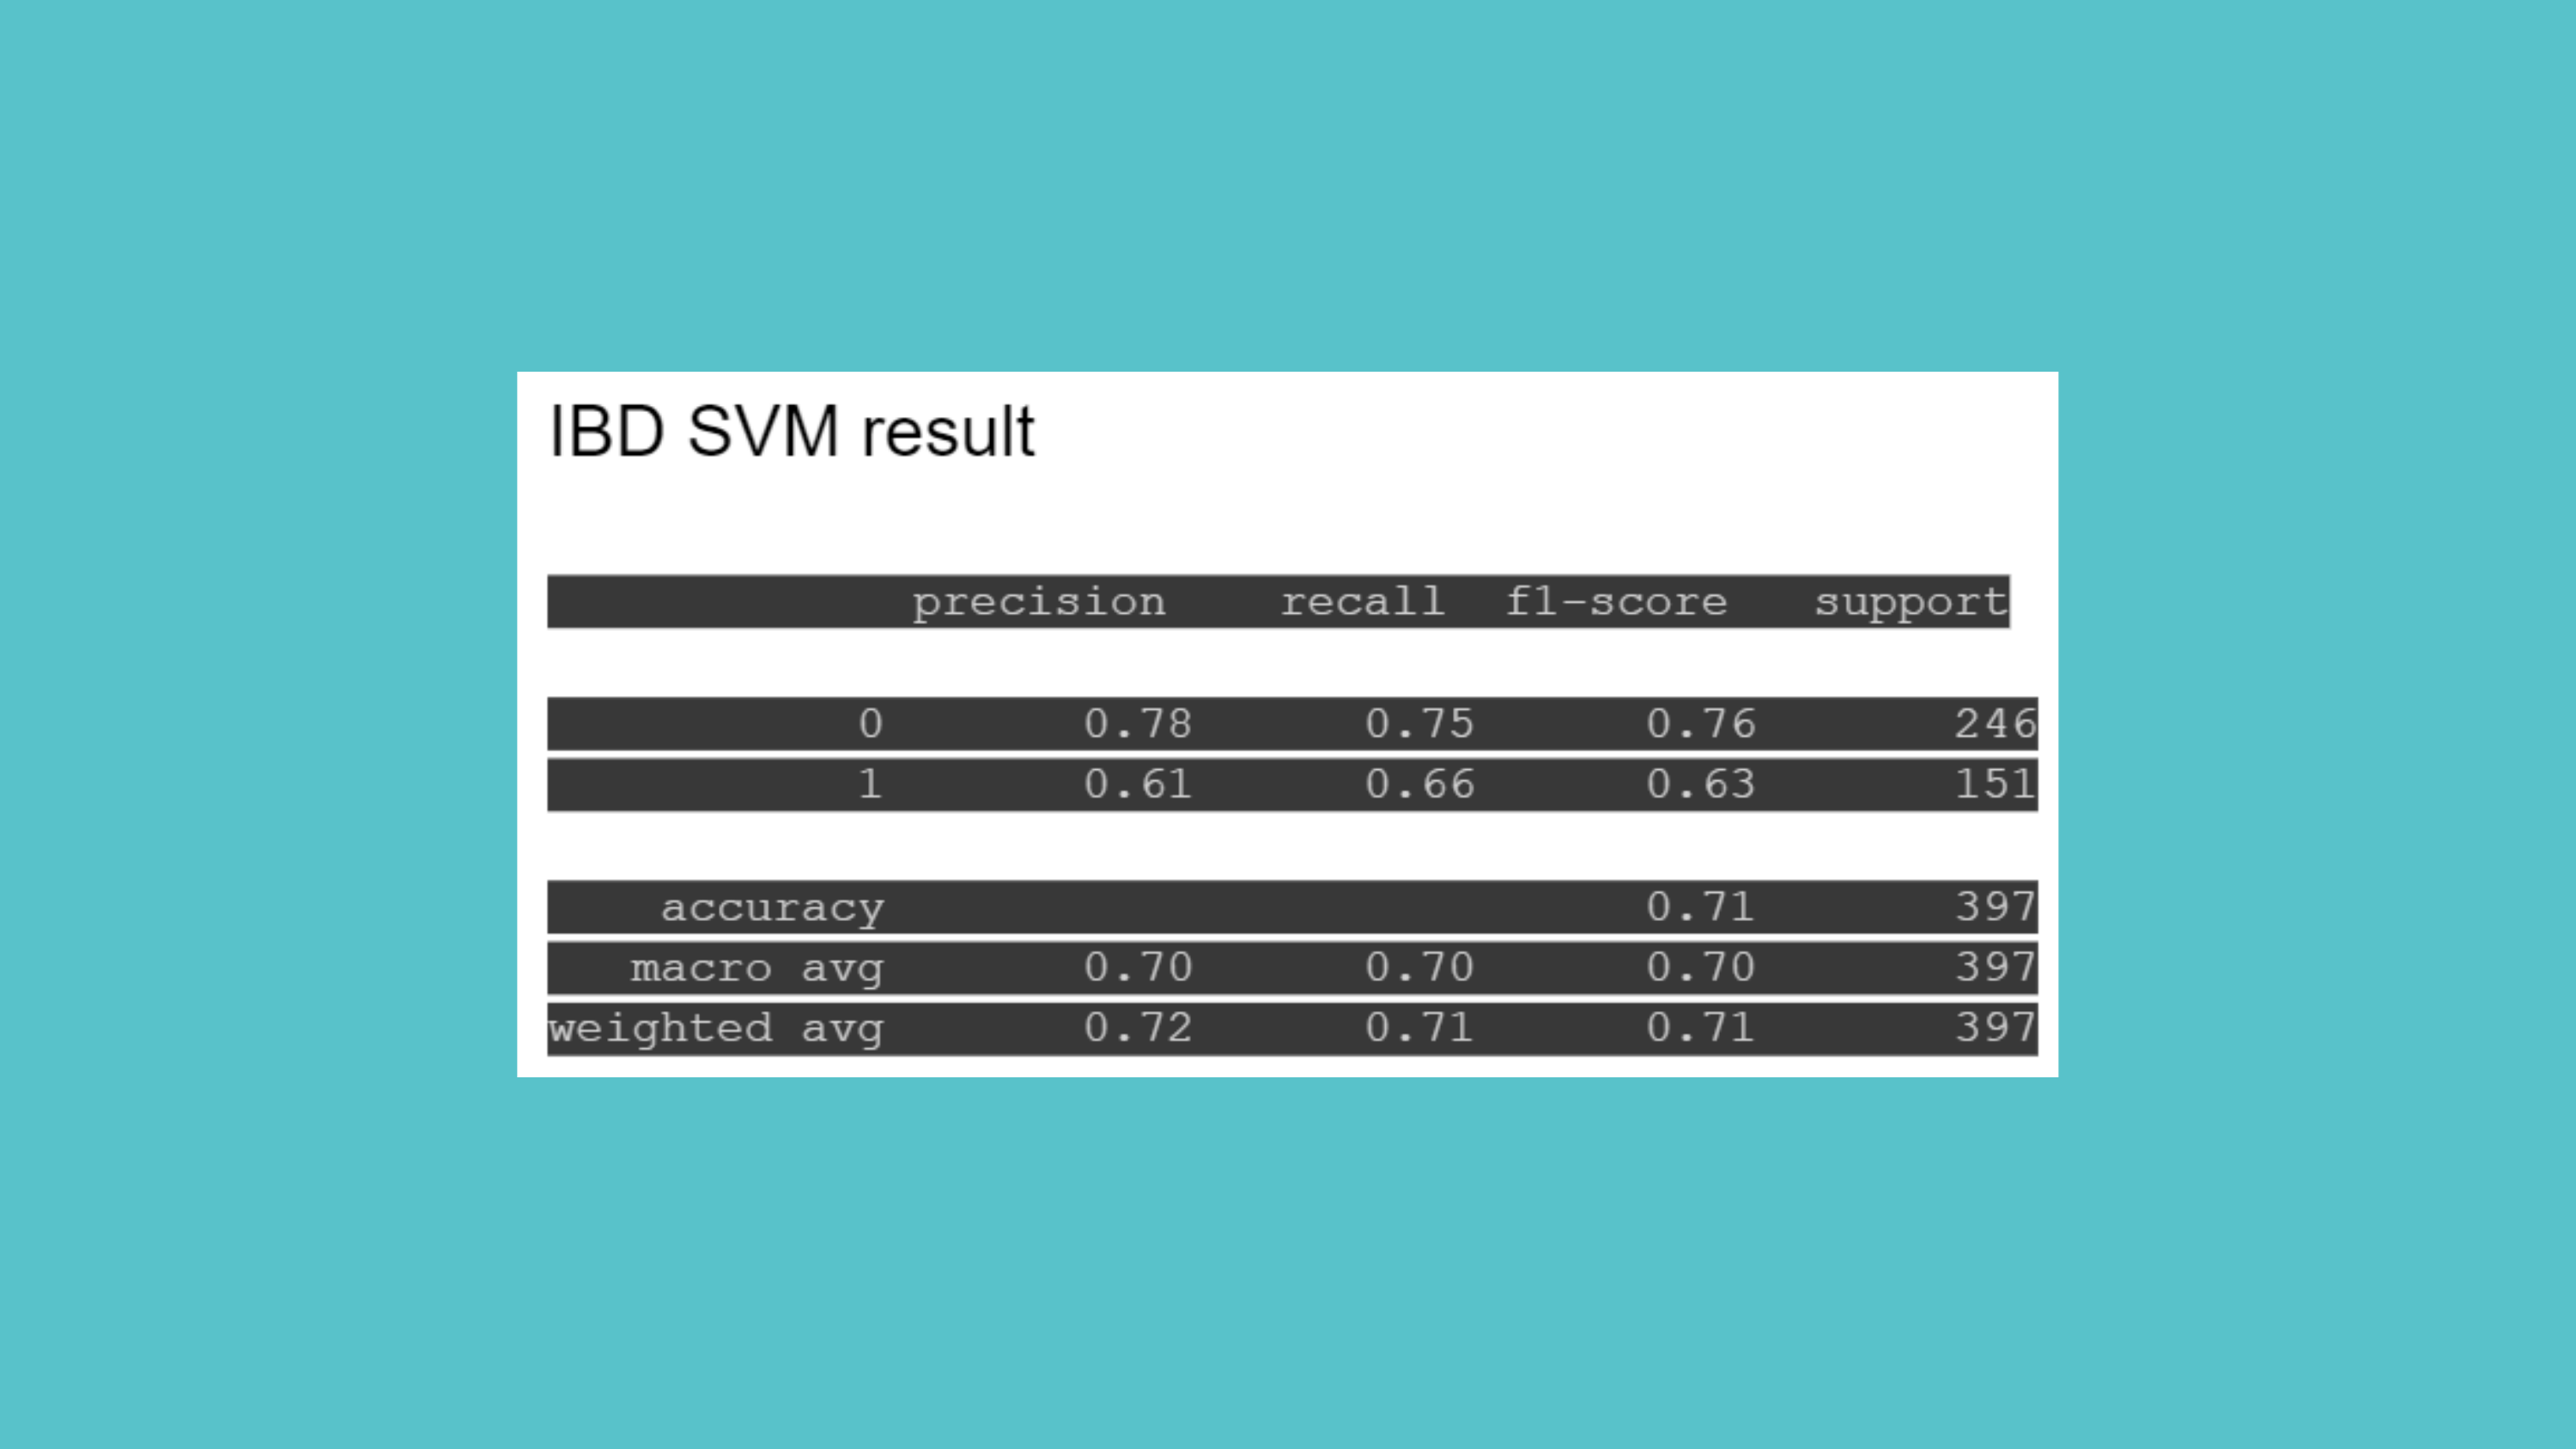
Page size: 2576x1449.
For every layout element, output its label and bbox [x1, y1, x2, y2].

text_box [517, 372, 2059, 1077]
